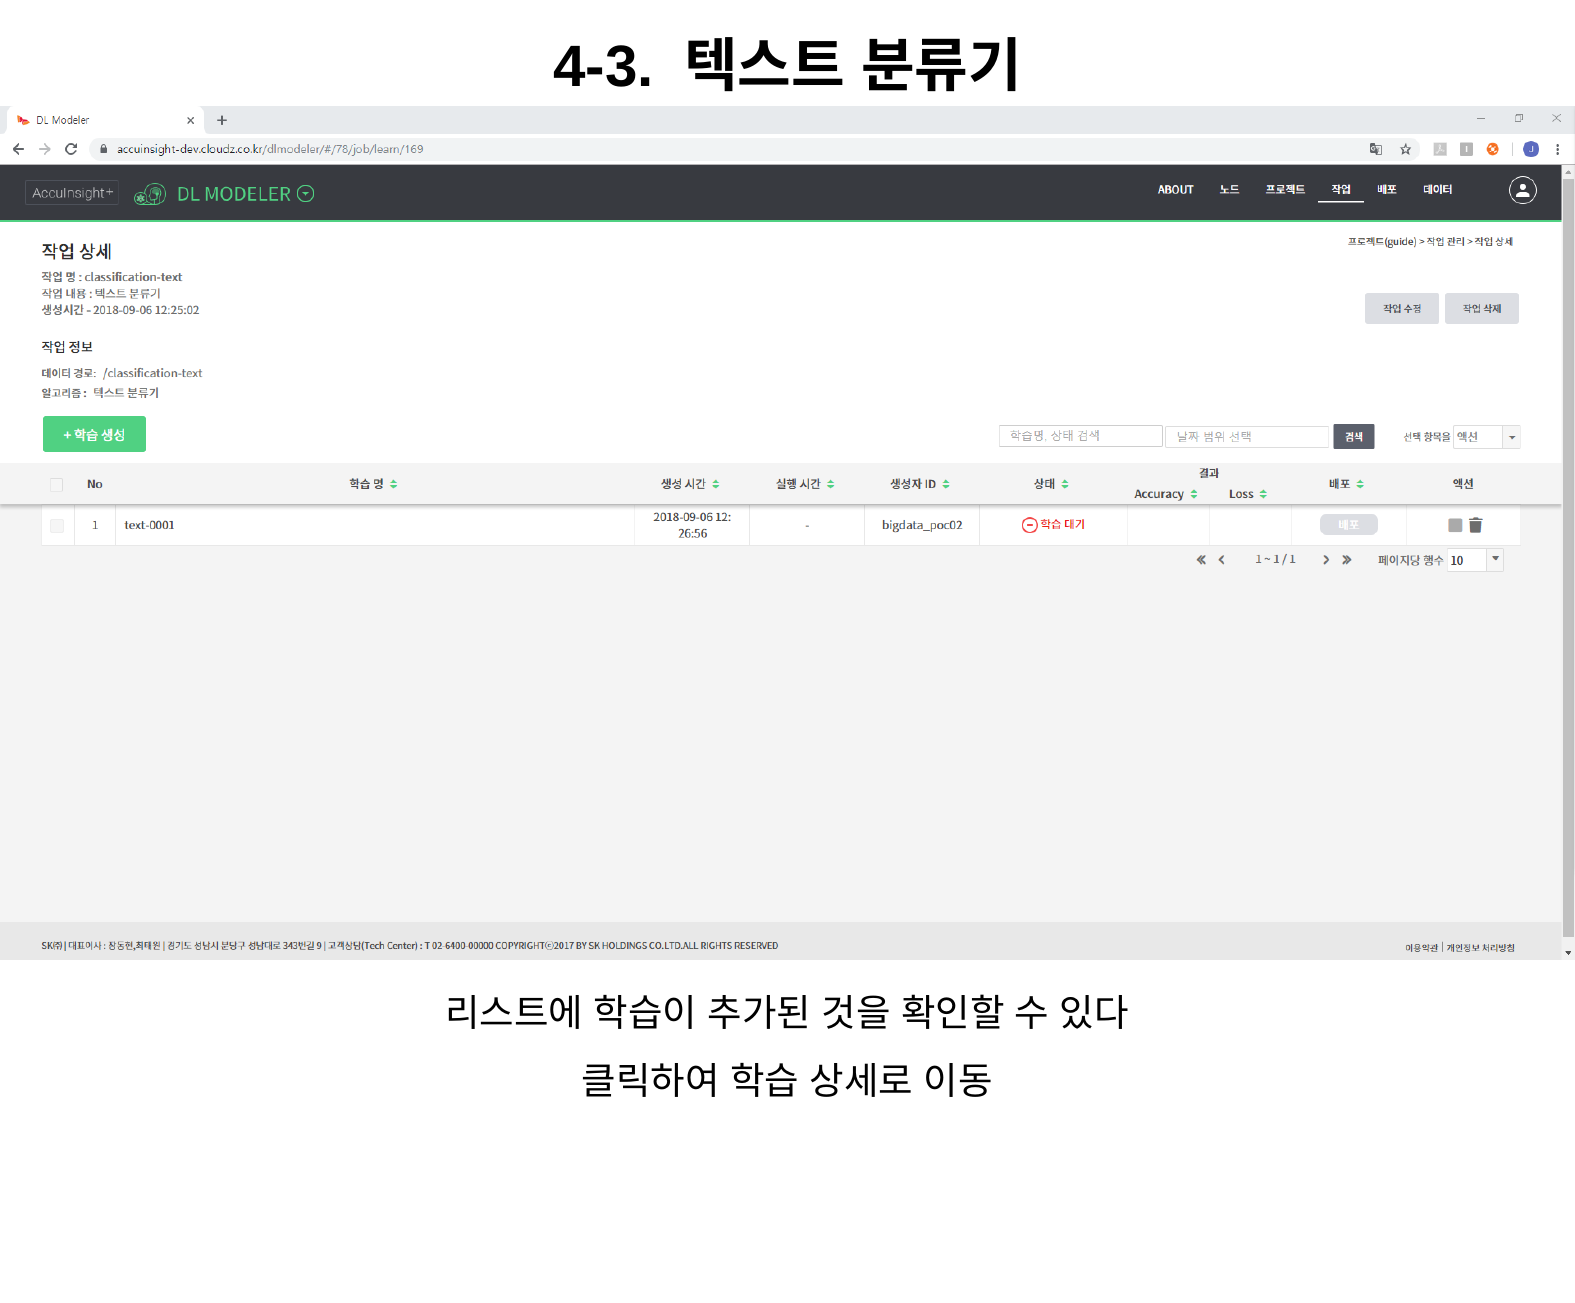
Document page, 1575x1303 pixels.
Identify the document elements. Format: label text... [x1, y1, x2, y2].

picture [0, 106, 1575, 960]
text_box 4-3. 텍스트 분류기 [0, 20, 1575, 106]
text_box 리스트에 학습이 추가된 것을 확인할 수 있다 클릭하여 학습 상세로 이동 [0, 960, 1575, 1109]
